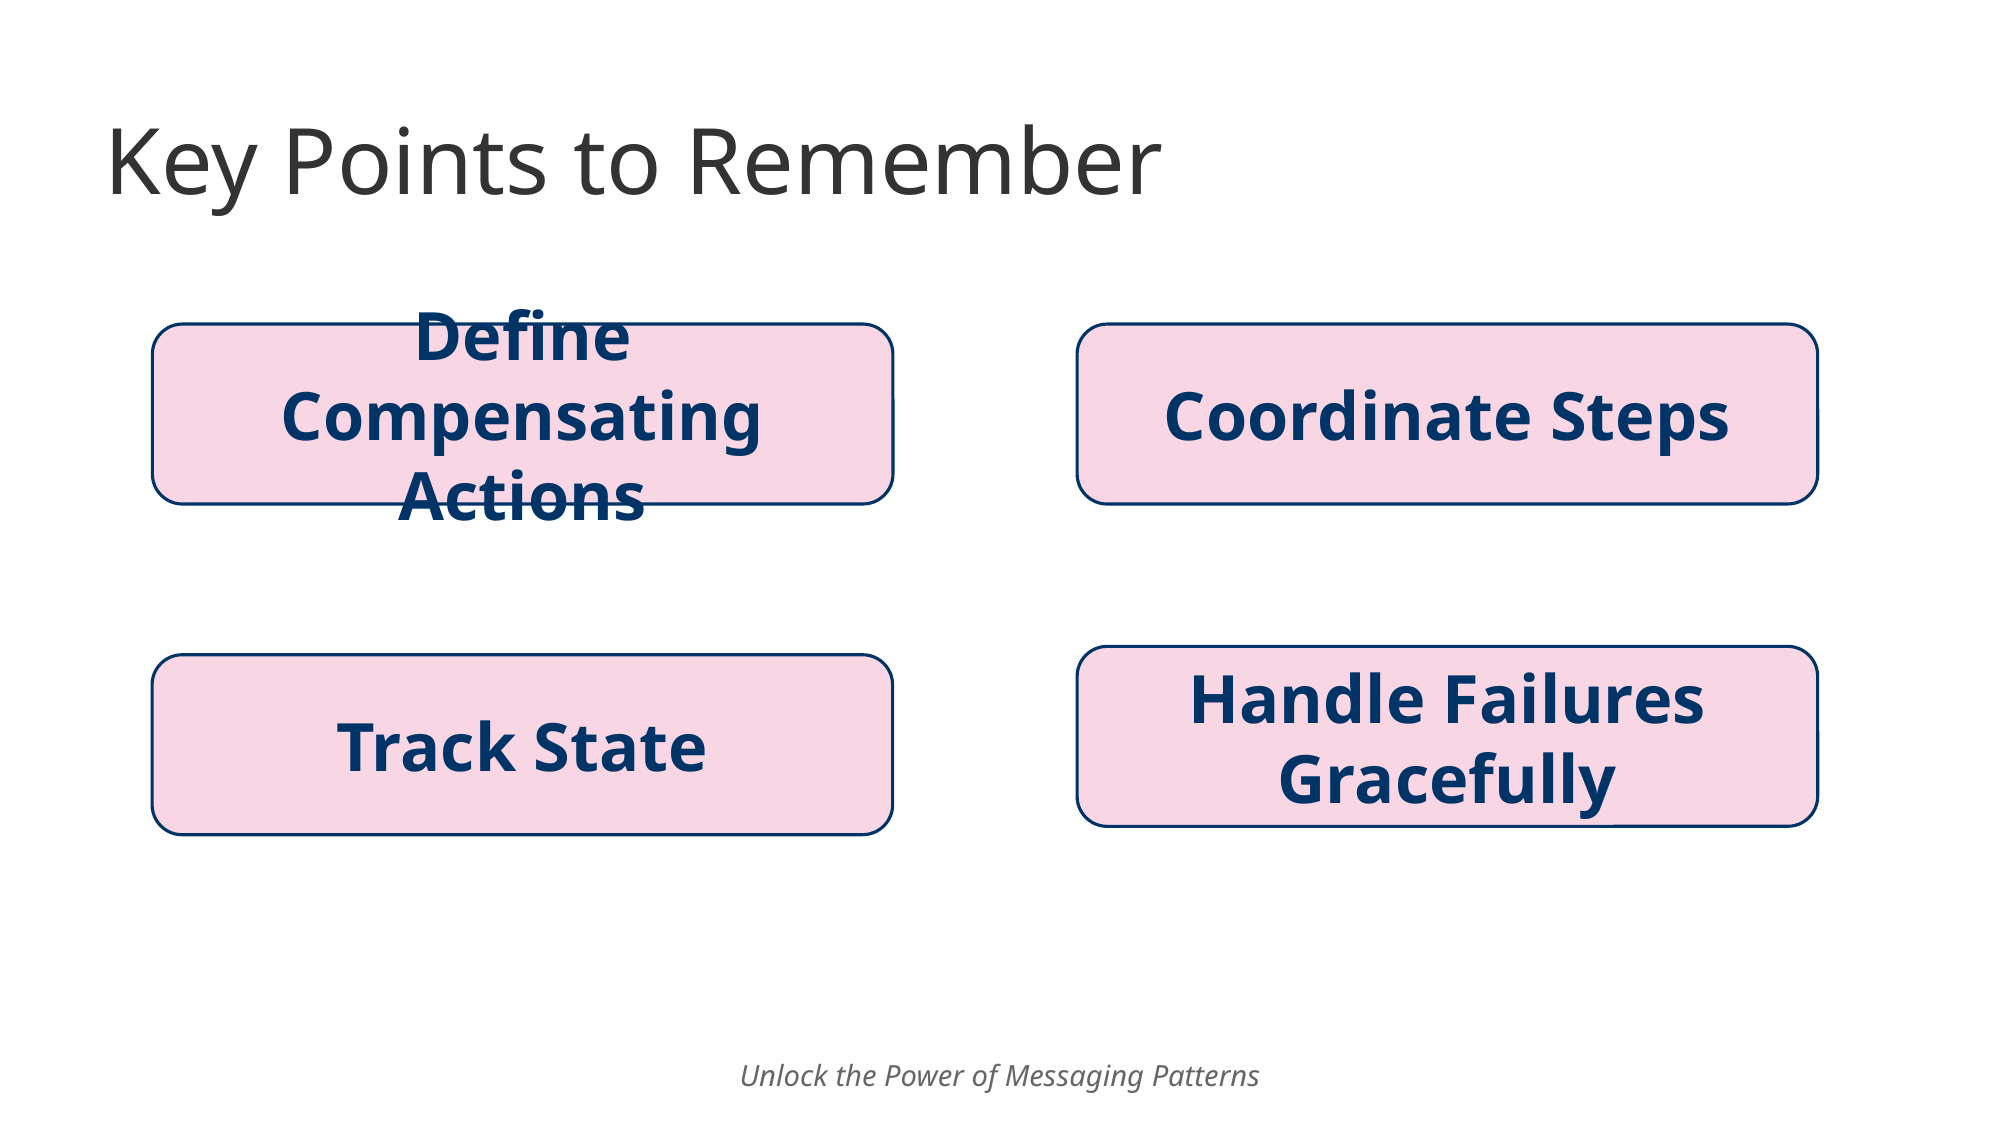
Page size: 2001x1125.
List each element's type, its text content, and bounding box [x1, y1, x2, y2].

text_box Handle Failures Gracefully [1075, 644, 1820, 828]
text_box Define Compensating Actions [150, 322, 895, 506]
text_box Coordinate Steps [1075, 322, 1820, 506]
text_box Track State [150, 653, 895, 837]
title Key Points to Remember [89, 75, 1911, 255]
